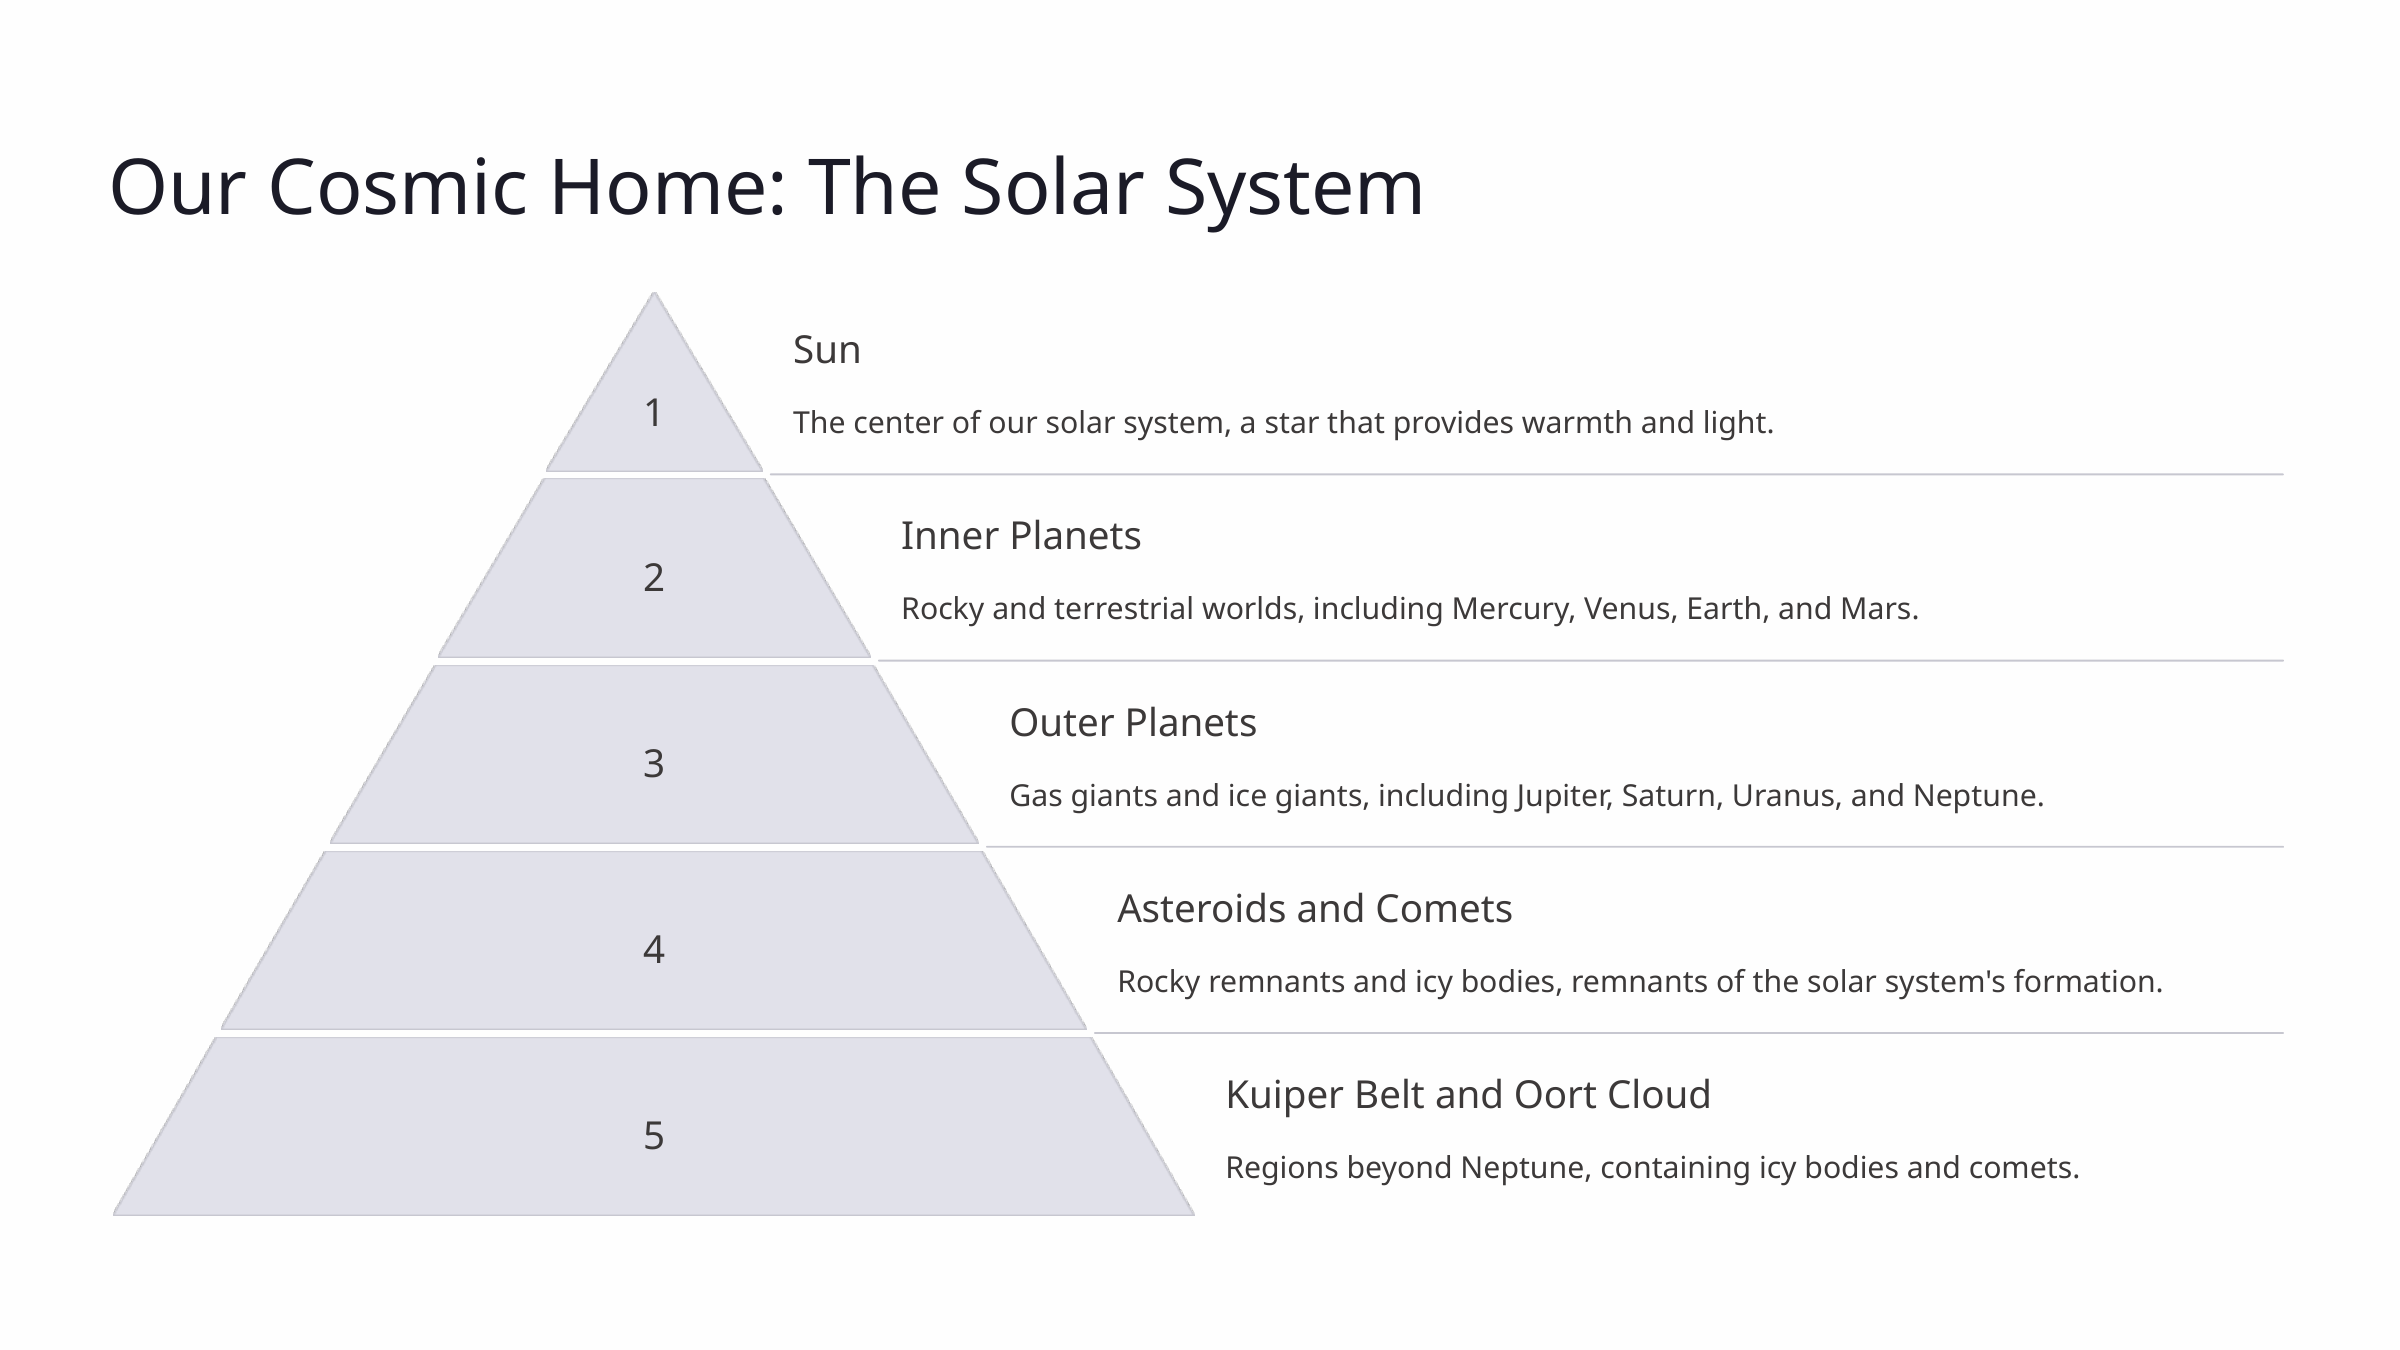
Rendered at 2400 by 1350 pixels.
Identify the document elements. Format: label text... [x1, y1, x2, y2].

text_box The center of our solar system, a star that provides warmth and light. [793, 390, 1739, 441]
text_box Our Cosmic Home: The Solar System [108, 133, 1421, 231]
text_box Outer Planets [1009, 696, 1397, 745]
text_box Rocky and terrestrial worlds, including Mercury, Venus, Earth, and Mars. [901, 576, 1878, 627]
text_box Asteroids and Comets [1117, 882, 1512, 931]
text_box Inner Planets [901, 509, 1289, 559]
text_box Regions beyond Neptune, containing icy bodies and comets. [1225, 1135, 2052, 1186]
picture [221, 851, 1087, 1030]
text_box Rocky remnants and icy bodies, remnants of the solar system's formation. [1117, 949, 2131, 999]
text_box Gas giants and ice giants, including Jupiter, Saturn, Uranus, and Neptune. [1009, 763, 2008, 813]
text_box Kuiper Belt and Oort Cloud [1225, 1068, 1706, 1117]
picture [437, 478, 871, 658]
text_box Sun [793, 323, 1181, 372]
picture [113, 1037, 1195, 1216]
picture [329, 665, 979, 844]
picture [546, 292, 763, 472]
